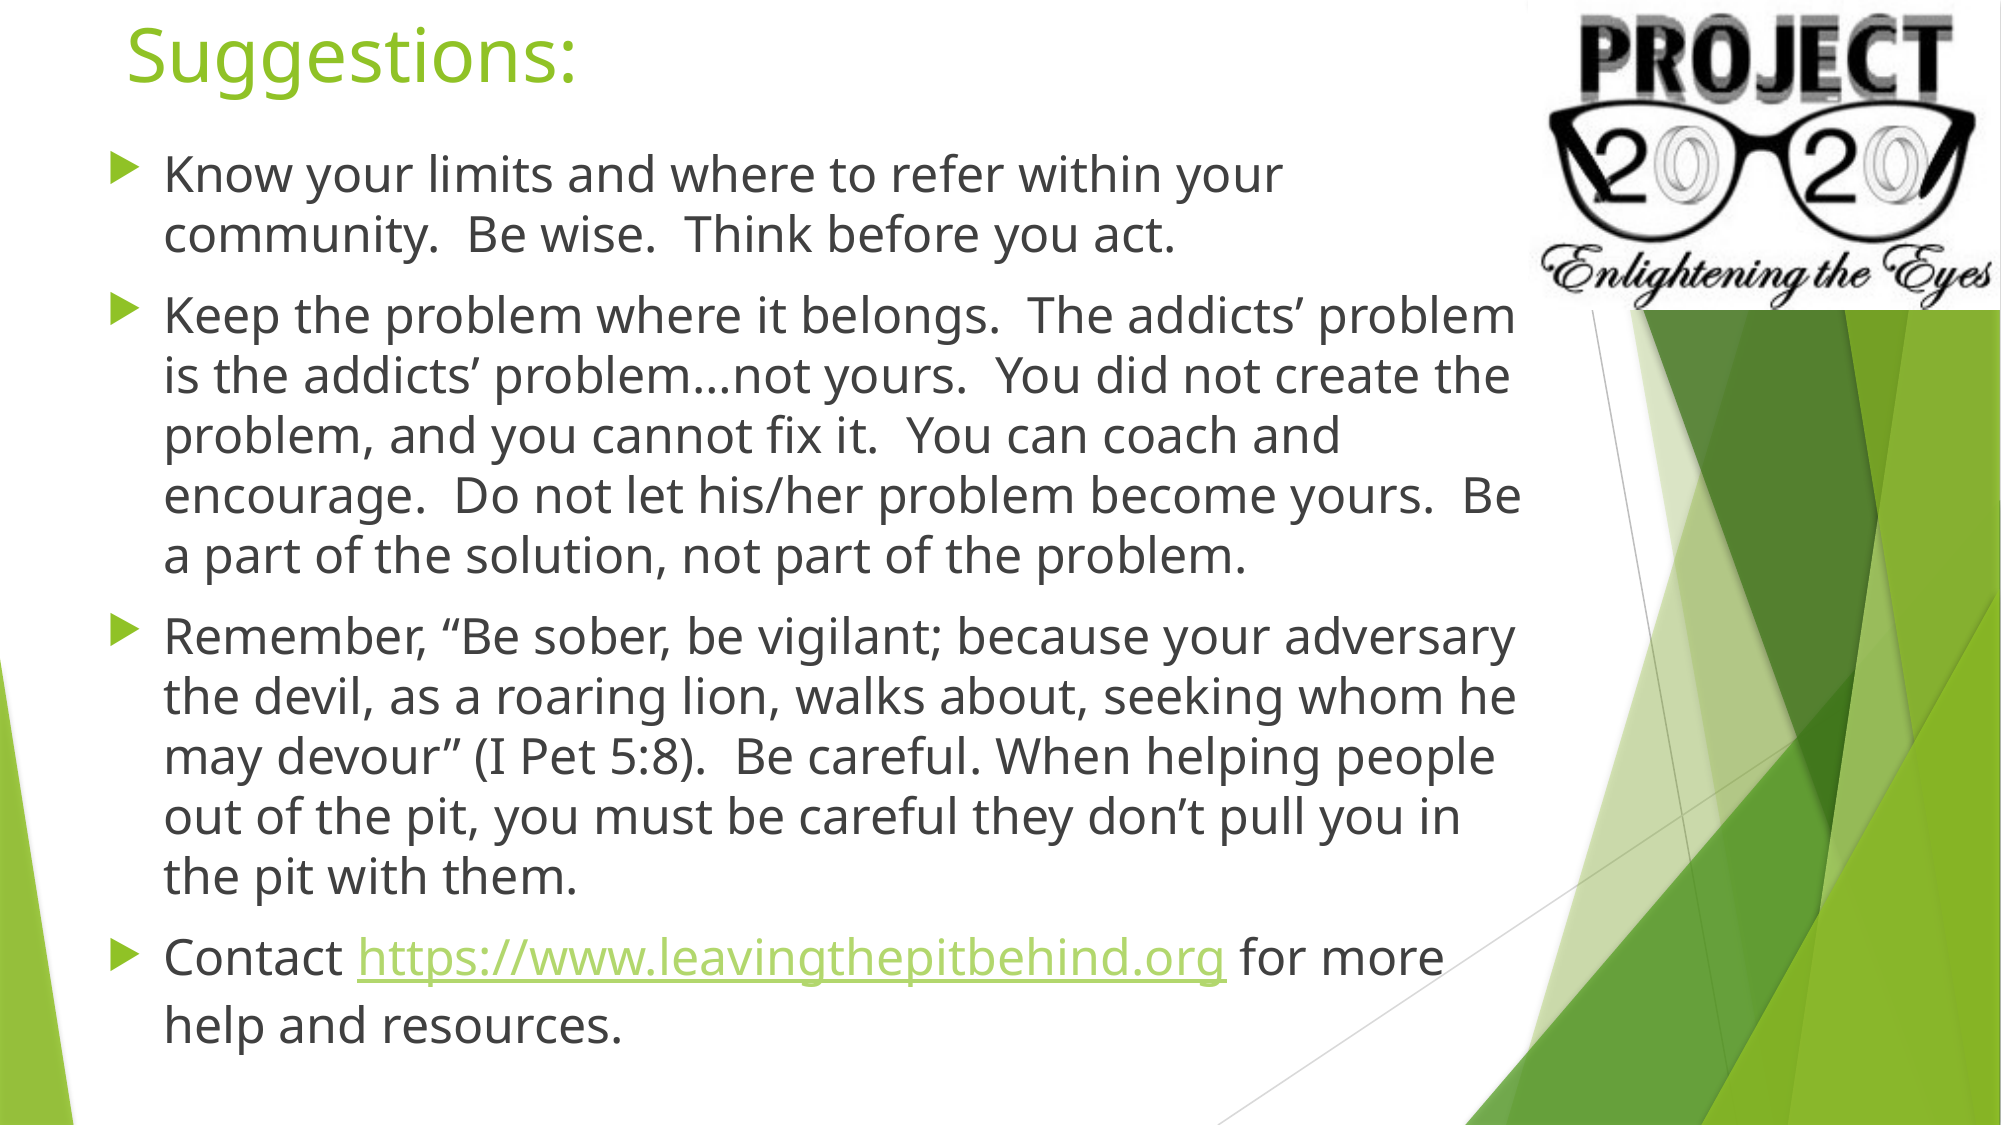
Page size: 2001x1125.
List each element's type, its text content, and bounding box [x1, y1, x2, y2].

title Suggestions: [111, 0, 1522, 135]
list Know your limits and where to refer within your community. Be wise. Think before you act. Keep the problem where it belongs. The addicts’ problem is the addicts’ problem…not yours. You did not create the problem, and you cannot fix it. You can coach and encourage. Do not let his/her problem become yours. Be a part of the solution, not part of the problem. Remember, “Be sober, be vigilant; because your adversary the devil, as a roaring lion, walks about, seeking whom he may devour” (I Pet 5:8). Be careful. When helping people out of the pit, you must be careful they don’t pull you in the pit with them. Contact https://www.leavingthepitbehind.org for more help and resources. [91, 135, 1551, 1104]
picture [1528, 0, 2000, 311]
